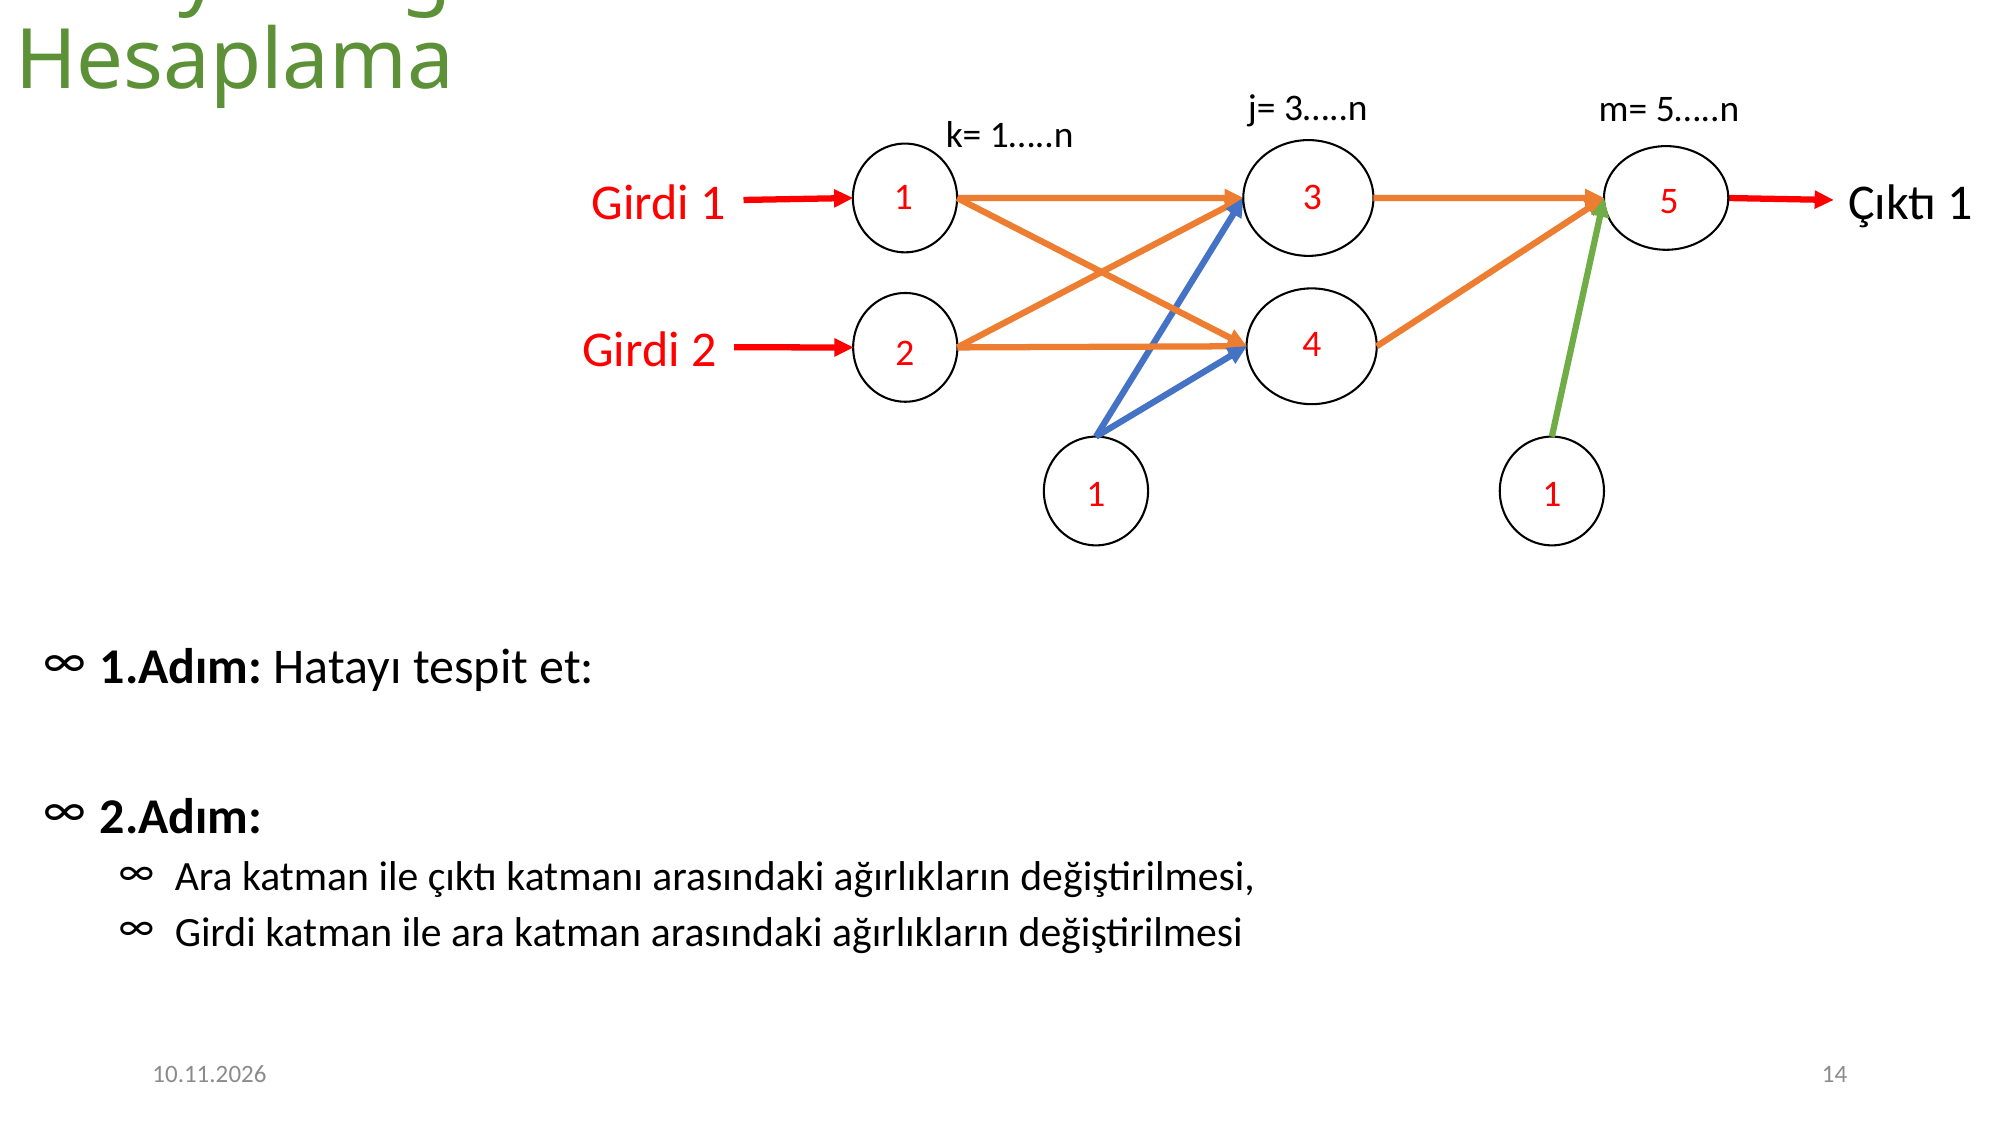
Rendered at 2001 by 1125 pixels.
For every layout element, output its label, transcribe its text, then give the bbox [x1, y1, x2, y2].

title Geriye Doğru Hesaplama [0, 0, 898, 115]
slide_number 14 [1412, 1042, 1863, 1103]
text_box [567, 75, 2000, 546]
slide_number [137, 1042, 588, 1103]
